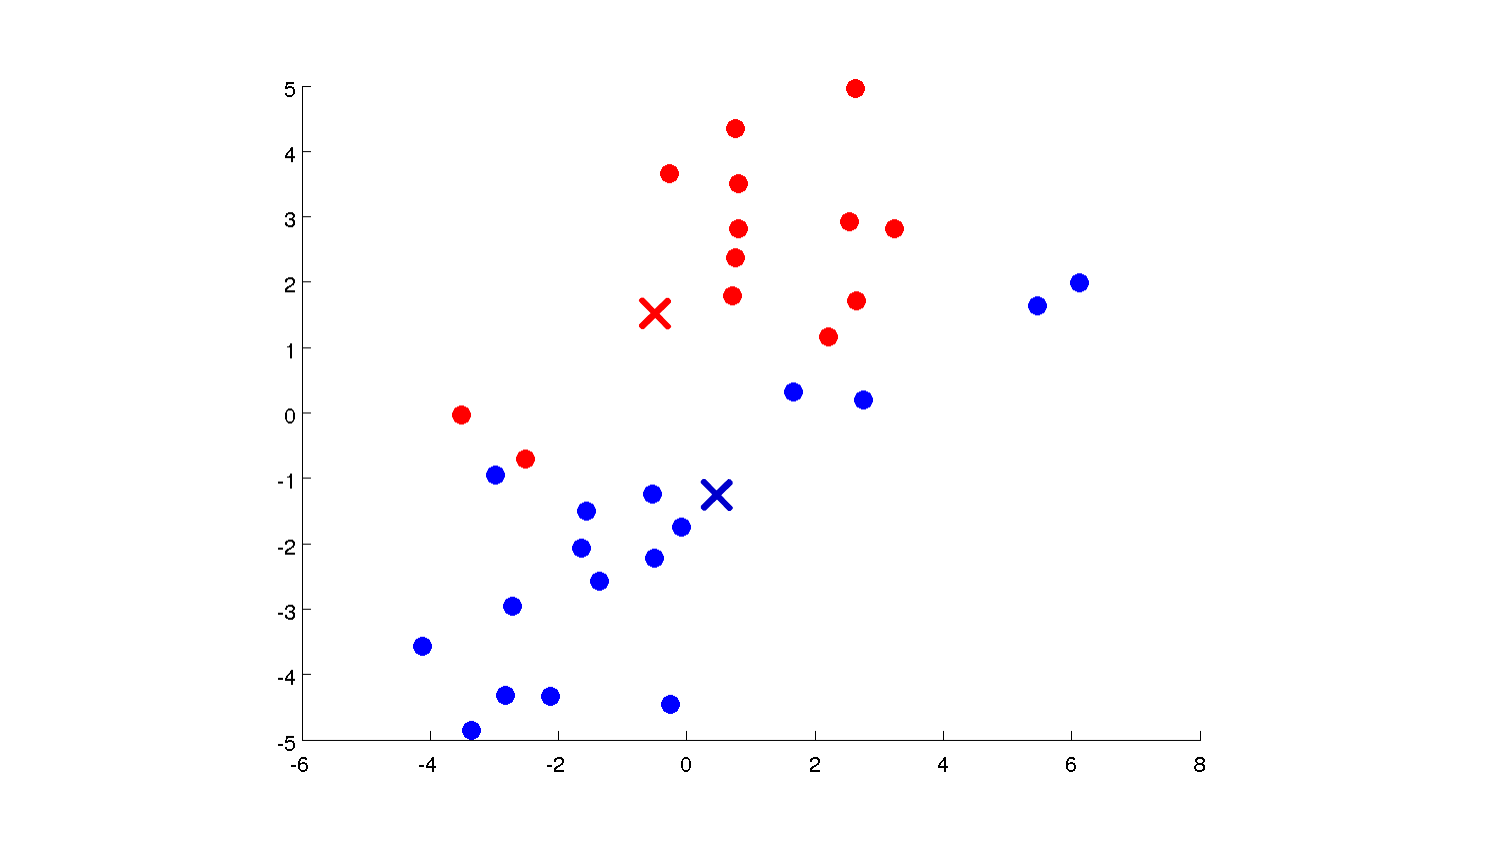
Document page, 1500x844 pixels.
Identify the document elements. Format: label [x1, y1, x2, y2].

picture [274, 71, 1211, 772]
